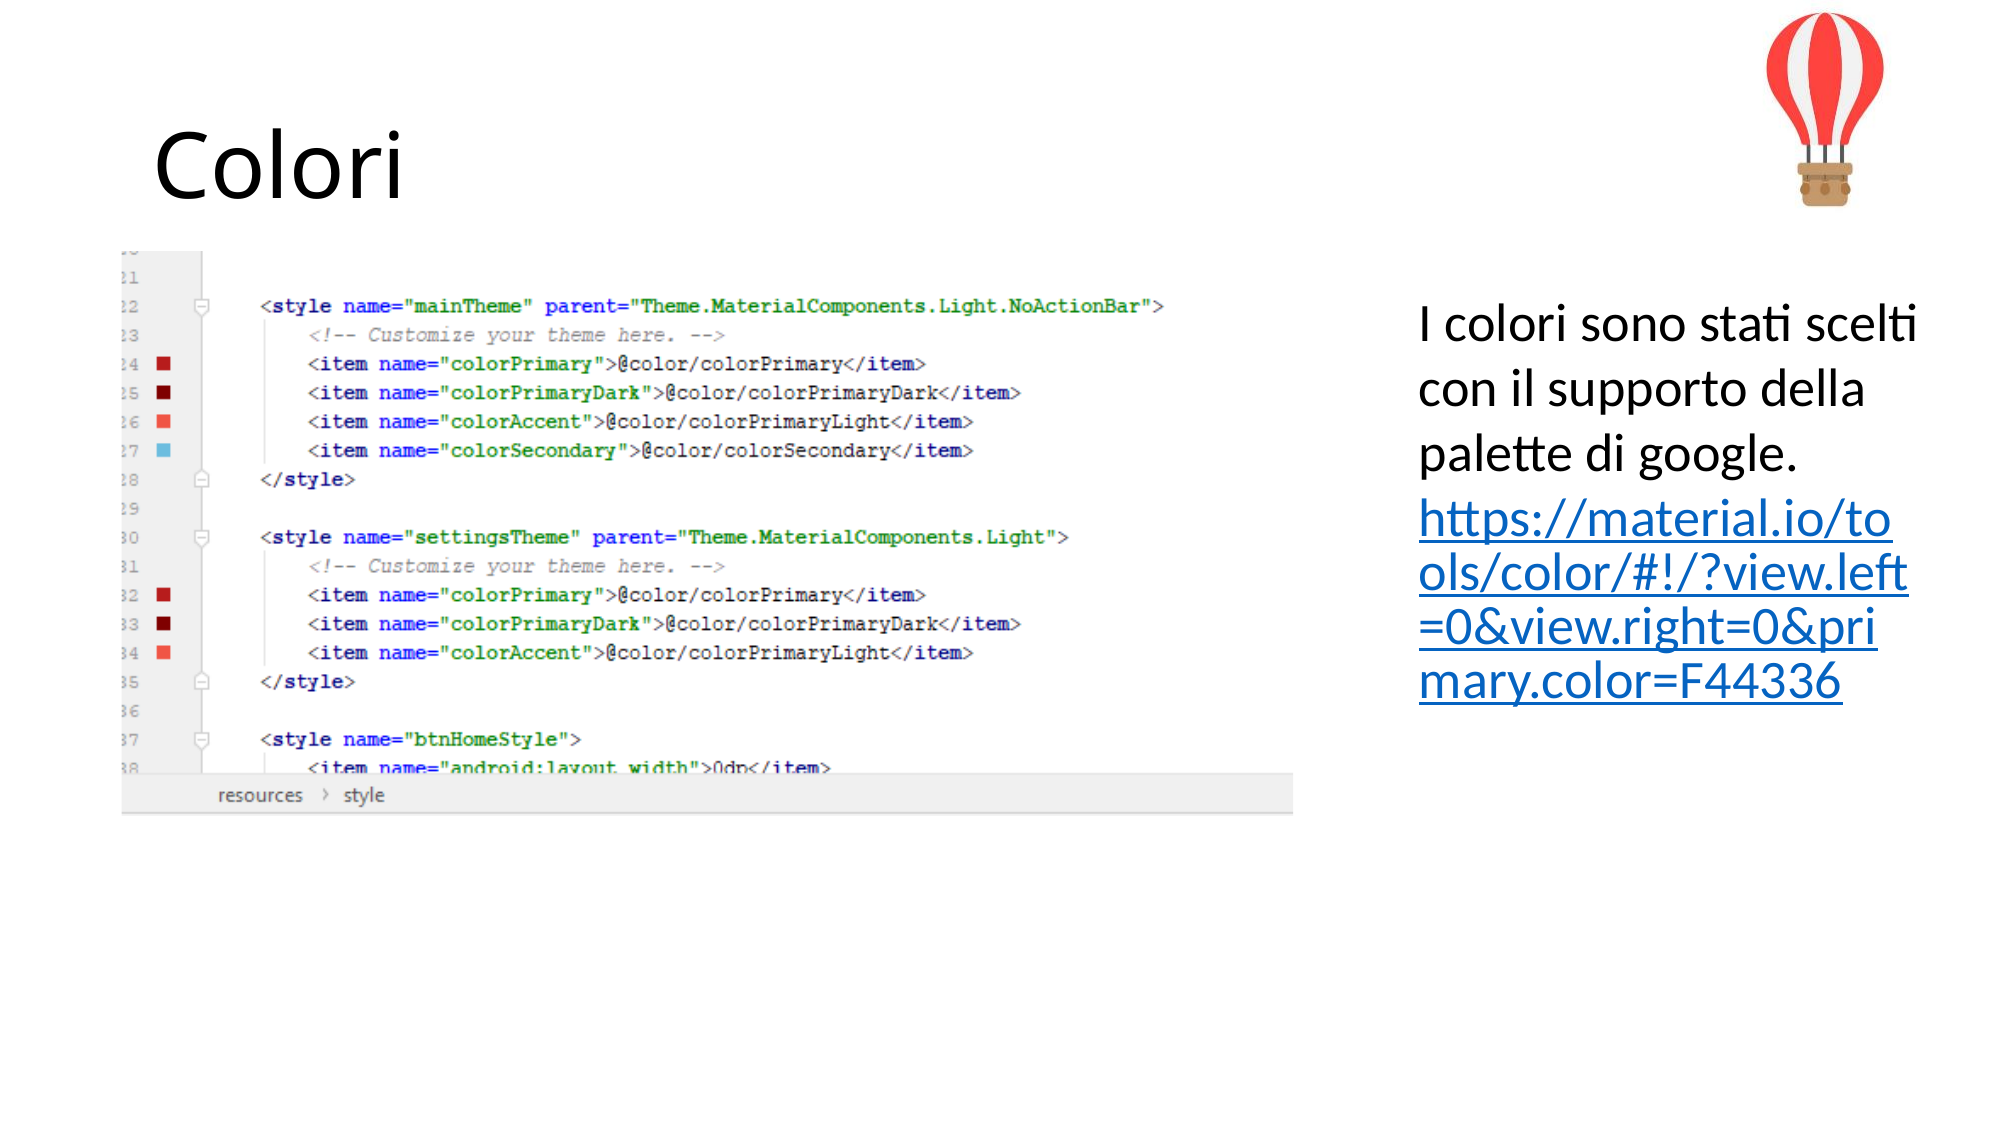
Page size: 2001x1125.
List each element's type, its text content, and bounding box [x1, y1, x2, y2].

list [121, 251, 1294, 816]
title Colori [137, 59, 1863, 278]
picture [1715, 0, 1935, 220]
text_box I colori sono stati scelti con il supporto della palette di google. https://material.io/tools/color/#!/?view.left=0&view.right=0&primary.color=F44336 [1404, 279, 1935, 555]
